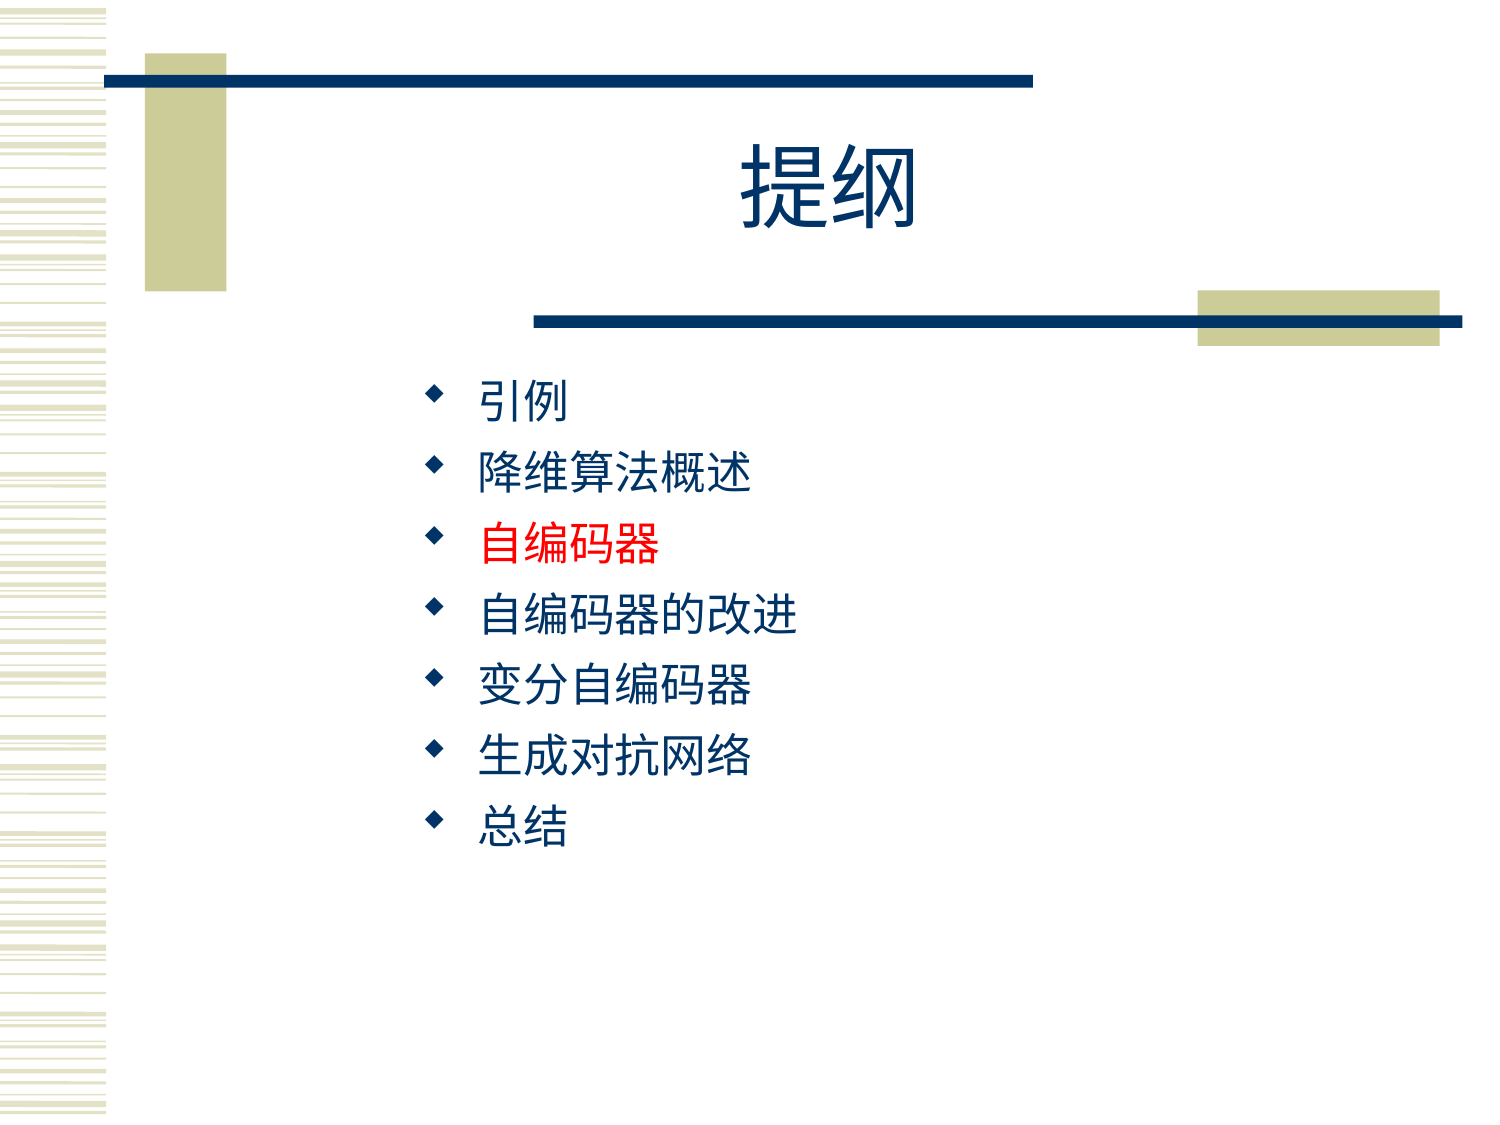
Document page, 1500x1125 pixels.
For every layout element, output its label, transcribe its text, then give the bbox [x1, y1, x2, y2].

text_box 引例 降维算法概述 自编码器 自编码器的改进 变分自编码器 生成对抗网络 总结 [406, 361, 1433, 999]
title 提纲 [224, 99, 1436, 288]
